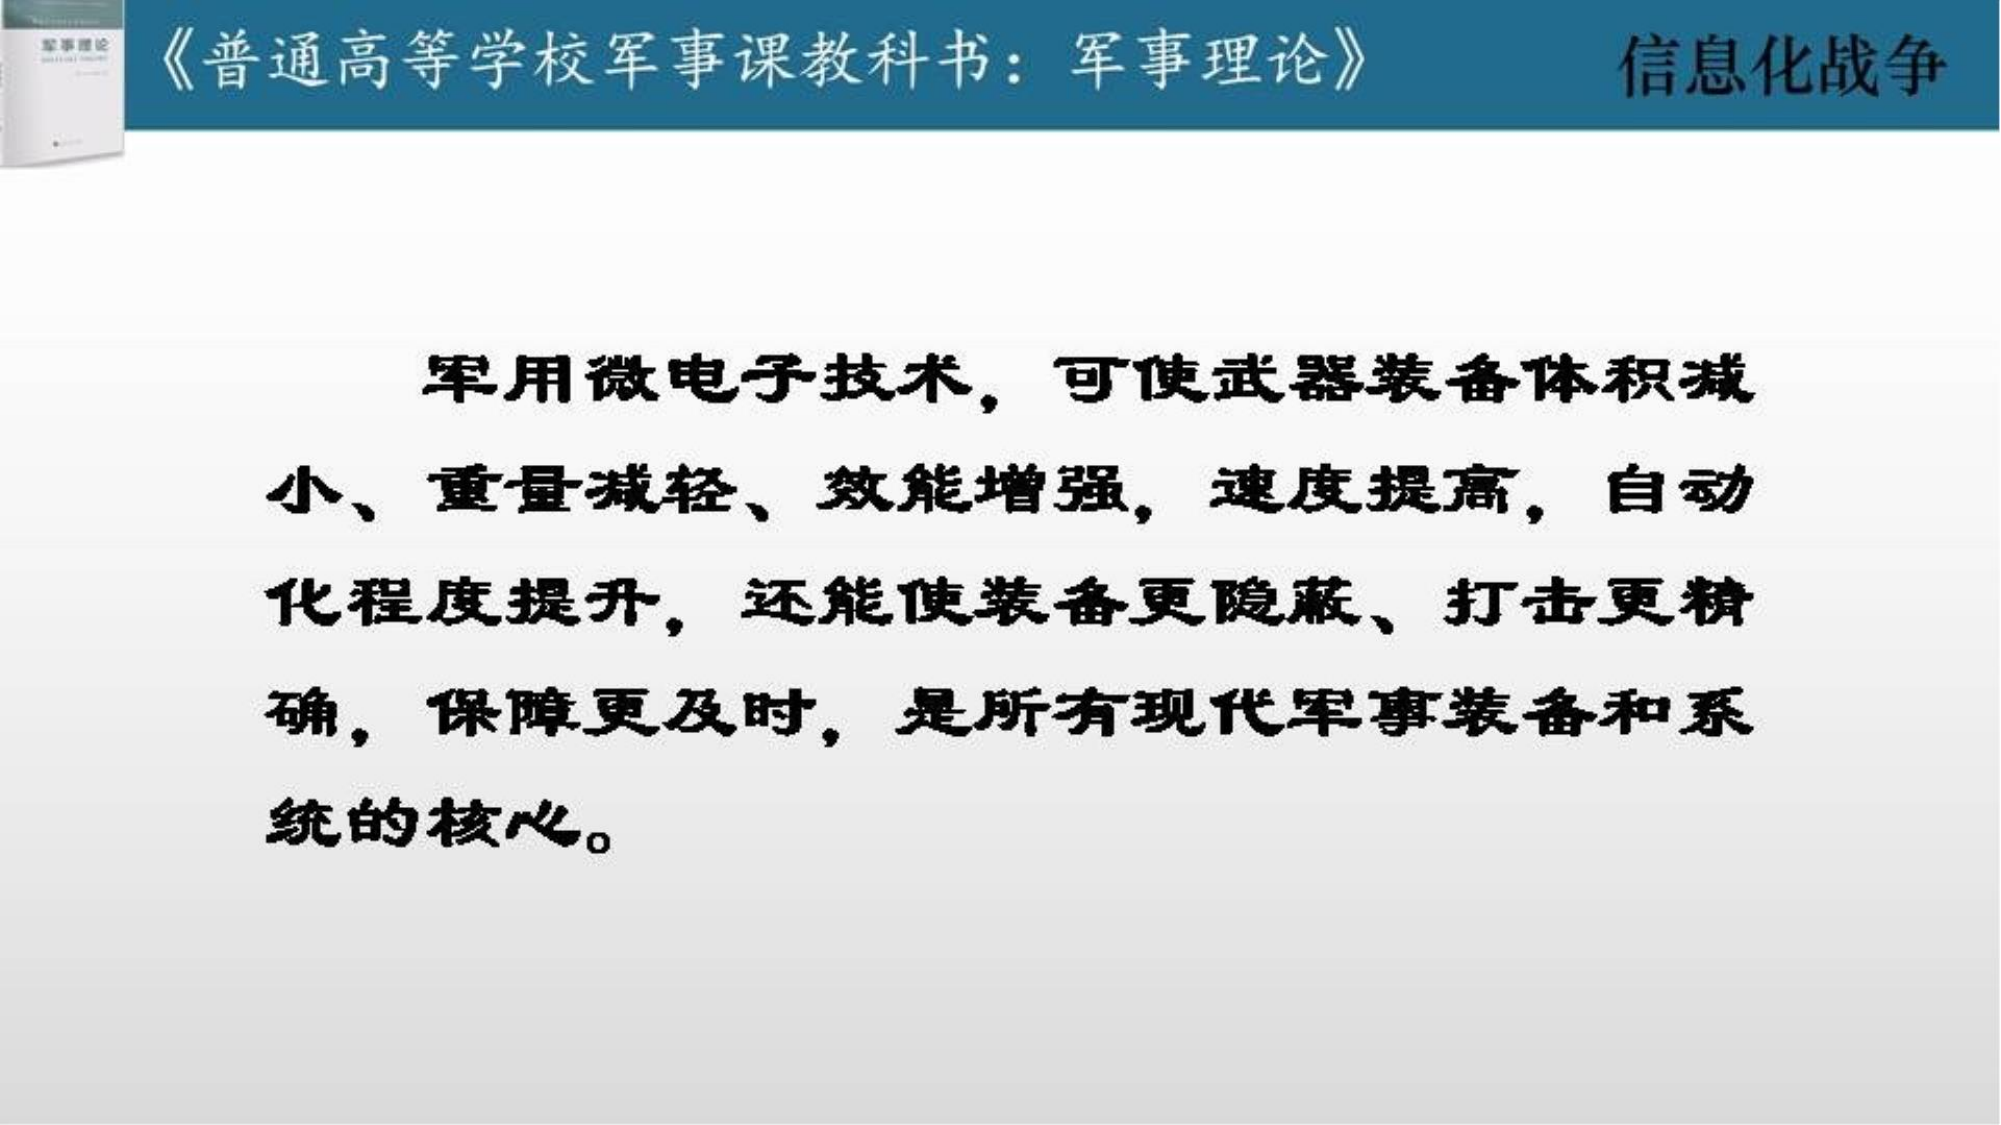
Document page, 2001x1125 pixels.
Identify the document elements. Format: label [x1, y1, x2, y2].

text_box [0, 0, 2000, 1125]
